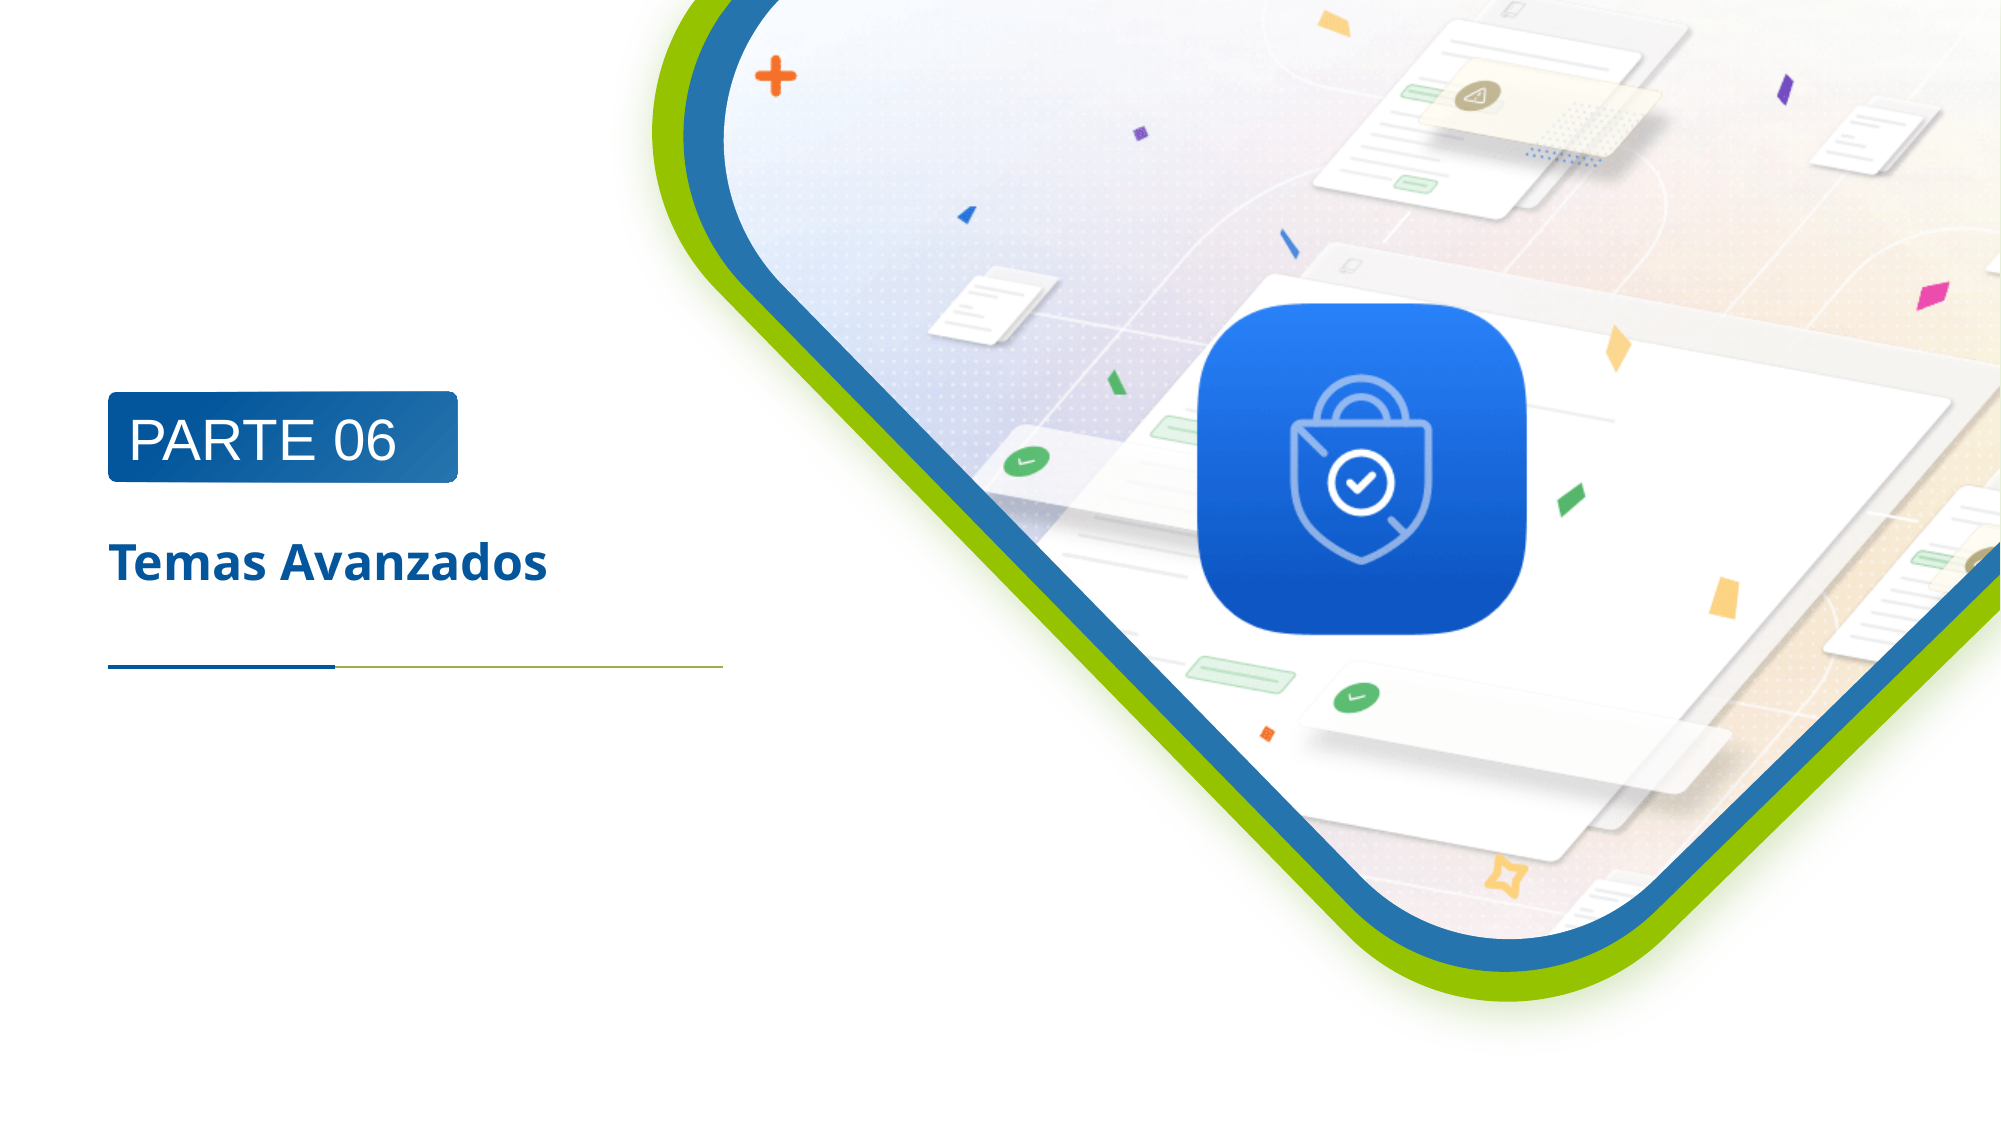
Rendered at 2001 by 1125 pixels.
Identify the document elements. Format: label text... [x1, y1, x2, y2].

picture [723, 0, 2000, 940]
list Temas Avanzados [108, 530, 723, 653]
